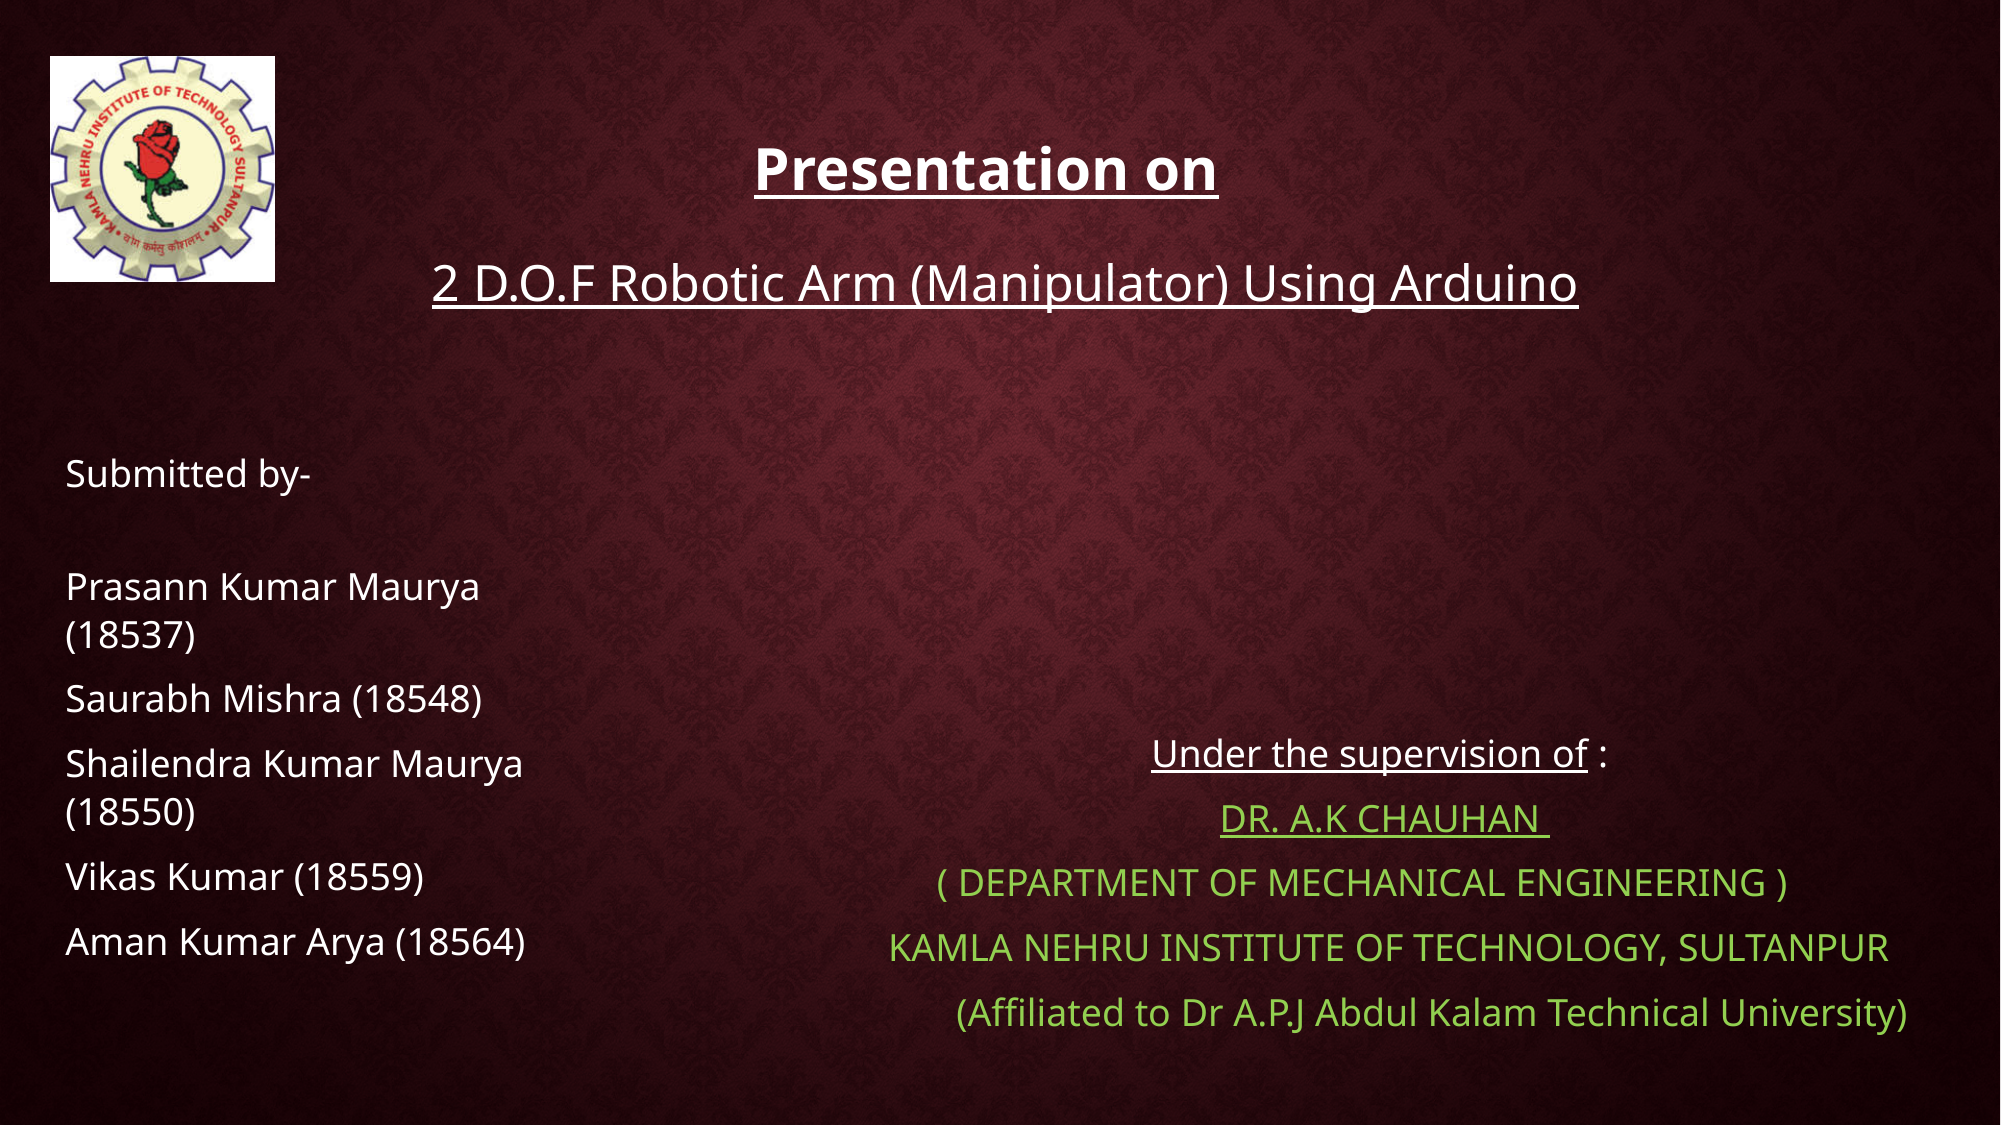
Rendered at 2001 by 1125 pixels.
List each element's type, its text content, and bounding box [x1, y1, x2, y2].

text_box Presentation on [739, 124, 1304, 210]
text_box Under the supervision of : DR. A.K CHAUHAN ( DEPARTMENT OF MECHANICAL ENGINEERING ) KAMLA NEHRU INSTITUTE OF TECHNOLOGY, SULTANPUR (Affiliated to Dr A.P.J Abdul Kalam Technical University) [814, 719, 2000, 1042]
picture [50, 56, 276, 282]
text_box Submitted by- Prasann Kumar Maurya (18537) Saurabh Mishra (18548) Shailendra Kumar Maurya (18550) Vikas Kumar (18559) Aman Kumar Arya (18564) [50, 439, 633, 1125]
text_box 2 D.O.F Robotic Arm (Manipulator) Using Arduino [417, 243, 1770, 319]
